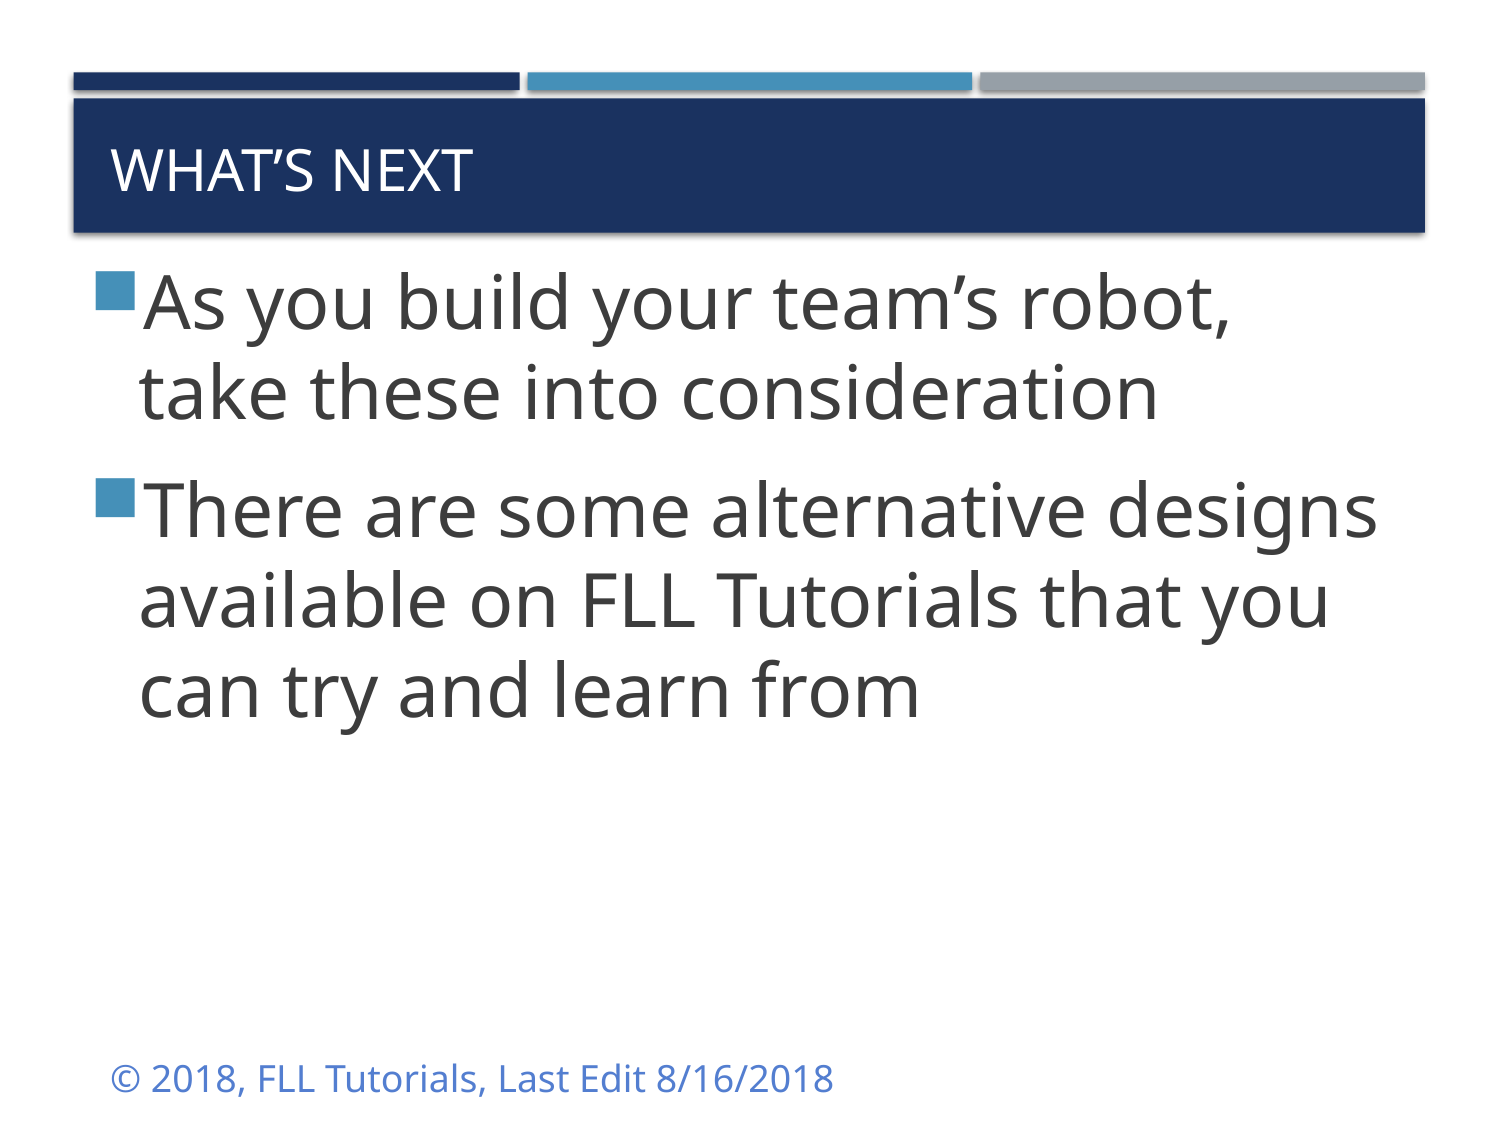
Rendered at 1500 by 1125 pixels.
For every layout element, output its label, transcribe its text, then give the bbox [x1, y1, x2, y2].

title What’s NExt [95, 112, 1406, 211]
list As you build your team’s robot, take these into consideration There are some alternative designs available on FLL Tutorials that you can try and learn from [73, 246, 1406, 962]
footer © 2018, FLL Tutorials, Last Edit 8/16/2018 [95, 1047, 895, 1108]
